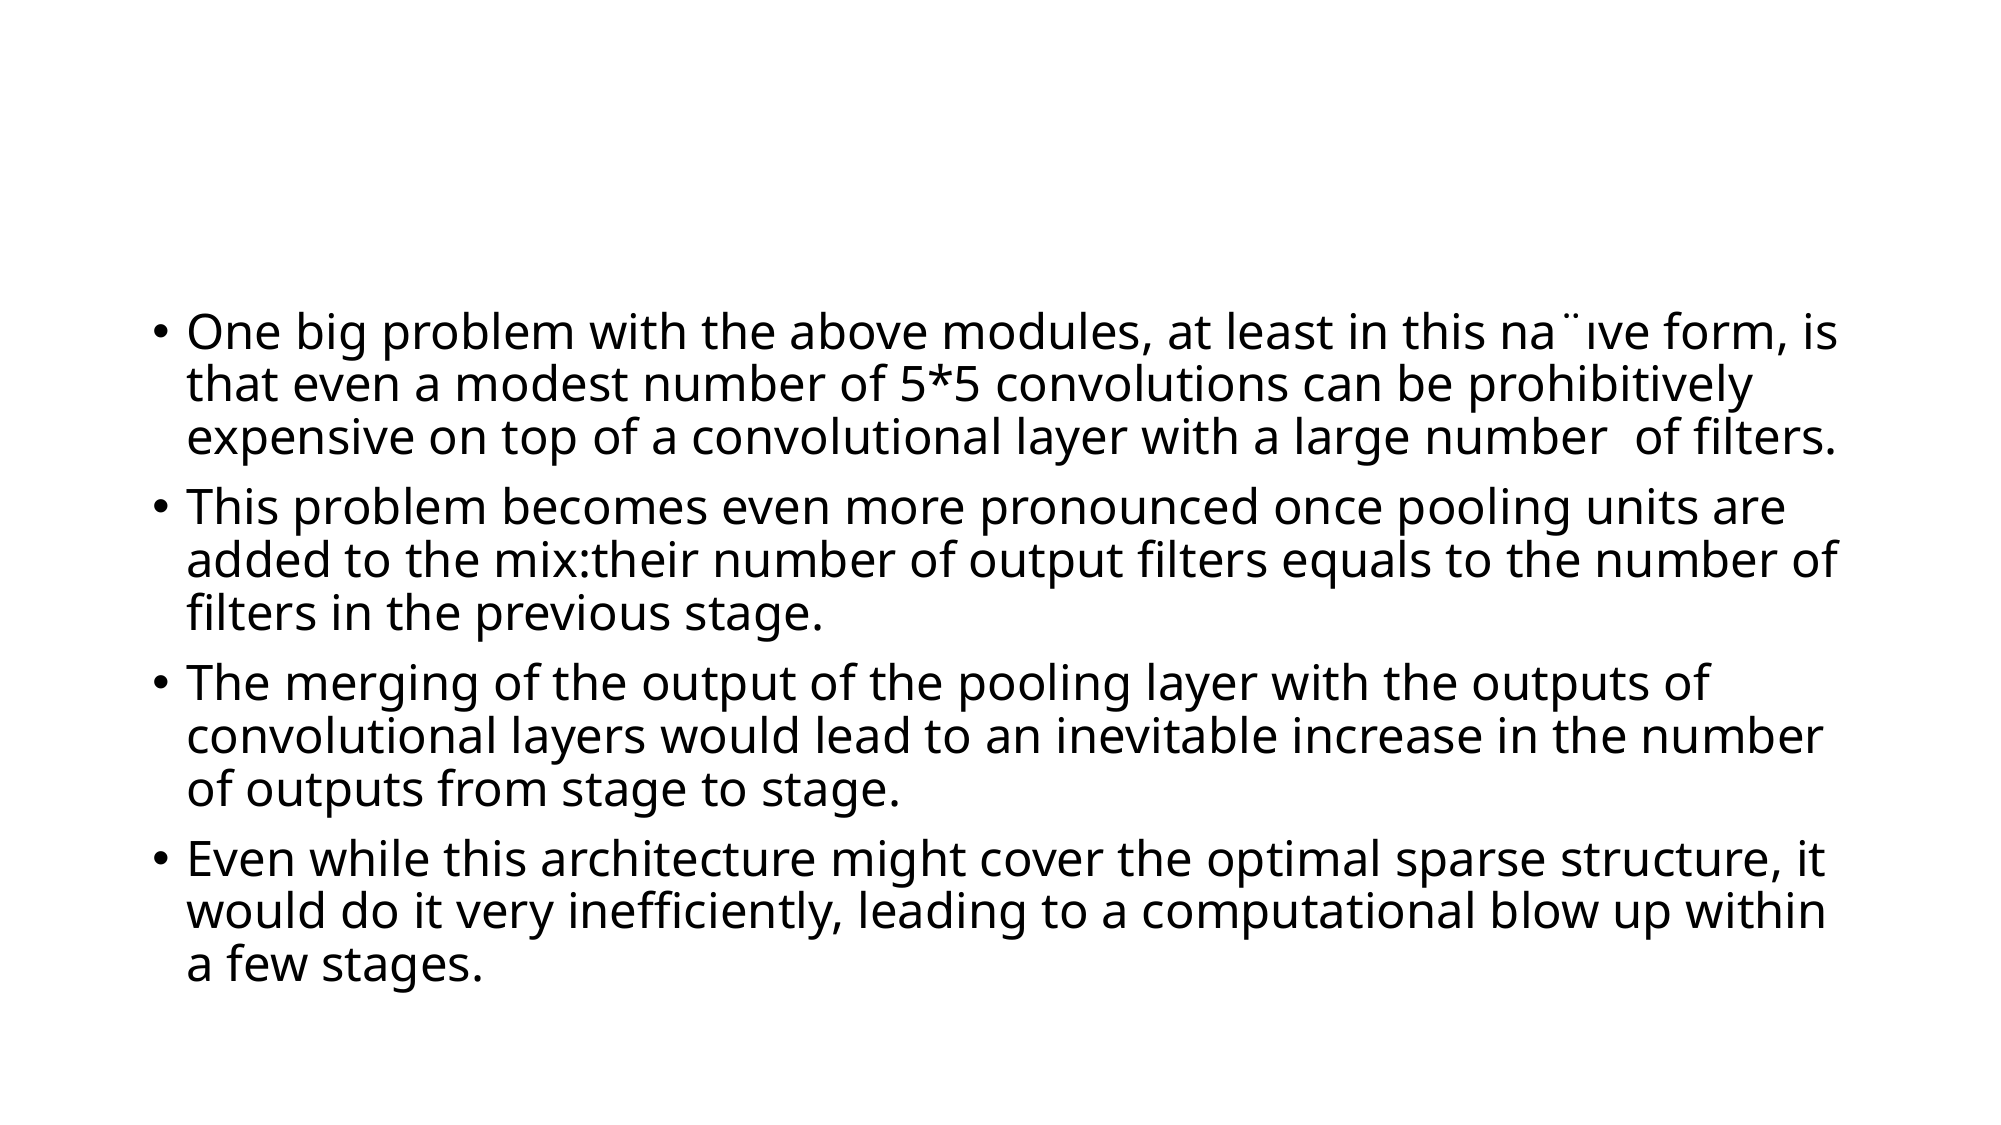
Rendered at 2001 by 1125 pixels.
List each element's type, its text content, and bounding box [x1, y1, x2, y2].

list One big problem with the above modules, at least in this na¨ıve form, is that even a modest number of 5*5 convolutions can be prohibitively expensive on top of a convolutional layer with a large number of filters. This problem becomes even more pronounced once pooling units are added to the mix:their number of output filters equals to the number of filters in the previous stage. The merging of the output of the pooling layer with the outputs of convolutional layers would lead to an inevitable increase in the number of outputs from stage to stage. Even while this architecture might cover the optimal sparse structure, it would do it very inefficiently, leading to a computational blow up within a few stages. [137, 299, 1863, 1014]
